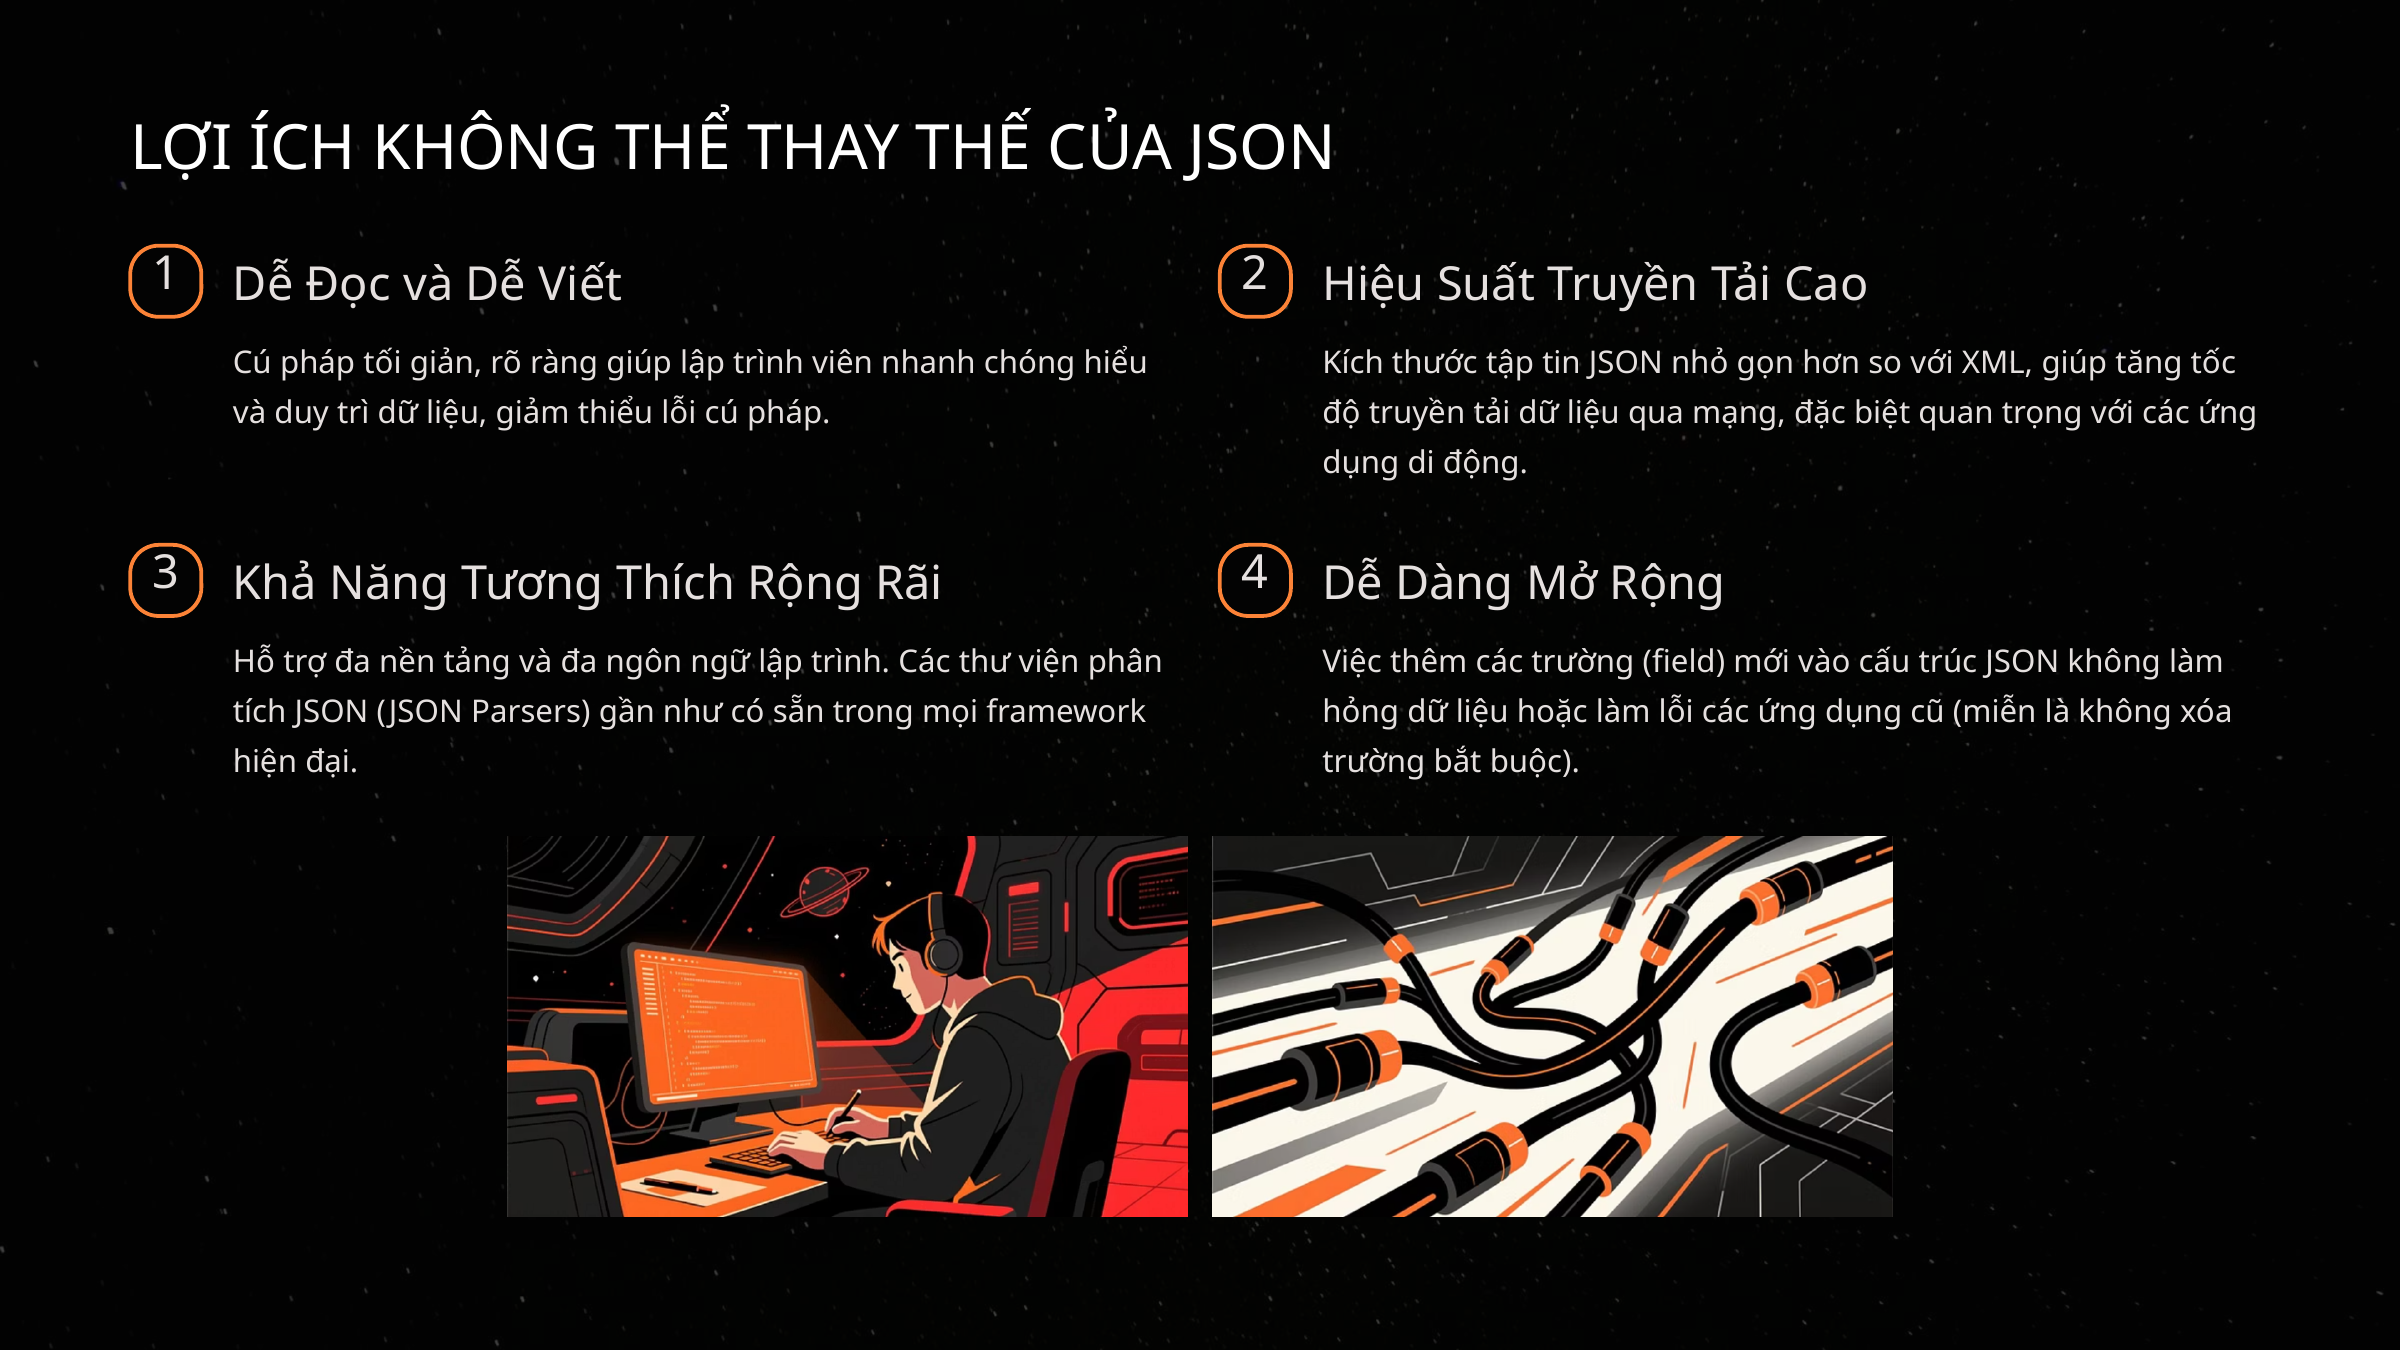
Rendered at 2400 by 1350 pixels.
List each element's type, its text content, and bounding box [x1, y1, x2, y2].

text_box 2 [1231, 251, 1279, 311]
text_box [130, 245, 202, 317]
text_box [1219, 245, 1291, 317]
text_box LỢI ÍCH KHÔNG THỂ THAY THẾ CỦA JSON [130, 103, 1338, 183]
picture [0, 0, 2400, 1350]
text_box Dễ Đọc và Dễ Viết [232, 251, 708, 311]
text_box Dễ Dàng Mở Rộng [1322, 550, 1797, 610]
text_box Hỗ trợ đa nền tảng và đa ngôn ngữ lập trình. Các thư viện phân tích JSON (JSON Parsers) gần như có sẵn trong mọi framework hiện đại. [232, 628, 1181, 781]
text_box Kích thước tập tin JSON nhỏ gọn hơn so với XML, giúp tăng tốc độ truyền tải dữ liệu qua mạng, đặc biệt quan trọng với các ứng dụng di động. [1322, 329, 2270, 482]
text_box Khả Năng Tương Thích Rộng Rãi [232, 550, 939, 610]
text_box 1 [142, 251, 190, 311]
text_box Cú pháp tối giản, rõ ràng giúp lập trình viên nhanh chóng hiểu và duy trì dữ liệu, giảm thiểu lỗi cú pháp. [232, 329, 1181, 431]
text_box 4 [1231, 550, 1279, 610]
text_box Hiệu Suất Truyền Tải Cao [1322, 251, 1878, 311]
text_box [130, 544, 202, 617]
text_box 3 [142, 550, 190, 610]
text_box [1219, 544, 1291, 617]
text_box Việc thêm các trường (field) mới vào cấu trúc JSON không làm hỏng dữ liệu hoặc làm lỗi các ứng dụng cũ (miễn là không xóa trường bắt buộc). [1322, 628, 2270, 781]
